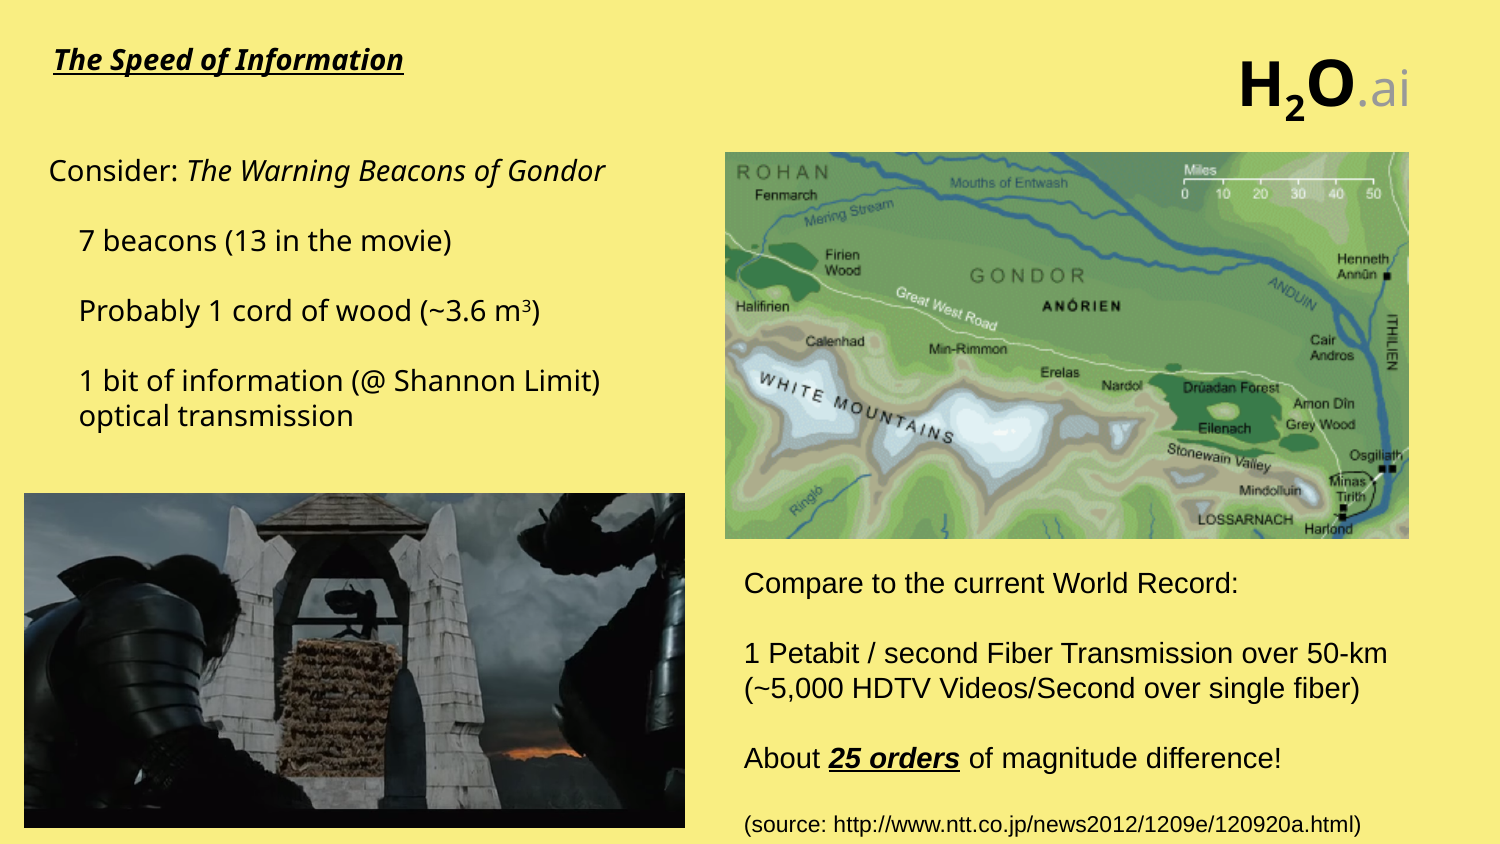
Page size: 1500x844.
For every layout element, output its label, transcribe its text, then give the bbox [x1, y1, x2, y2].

text_box Consider: The Warning Beacons of Gondor 7 beacons (13 in the movie) Probably 1 cord of wood (~3.6 m3) 1 bit of information (@ Shannon Limit) optical transmission [33, 137, 657, 438]
text_box Compare to the current World Record: 1 Petabit / second Fiber Transmission over 50-km (~5,000 HDTV Videos/Second over single fiber) About 25 orders of magnitude difference! (source: http://www.ntt.co.jp/news2012/1209e/120920a.html) [729, 549, 1427, 831]
text_box [39, 41, 606, 137]
picture [0, 0, 1500, 844]
text_box H2O.ai [1221, 26, 1470, 168]
text_box The Speed of Information [38, 26, 512, 87]
